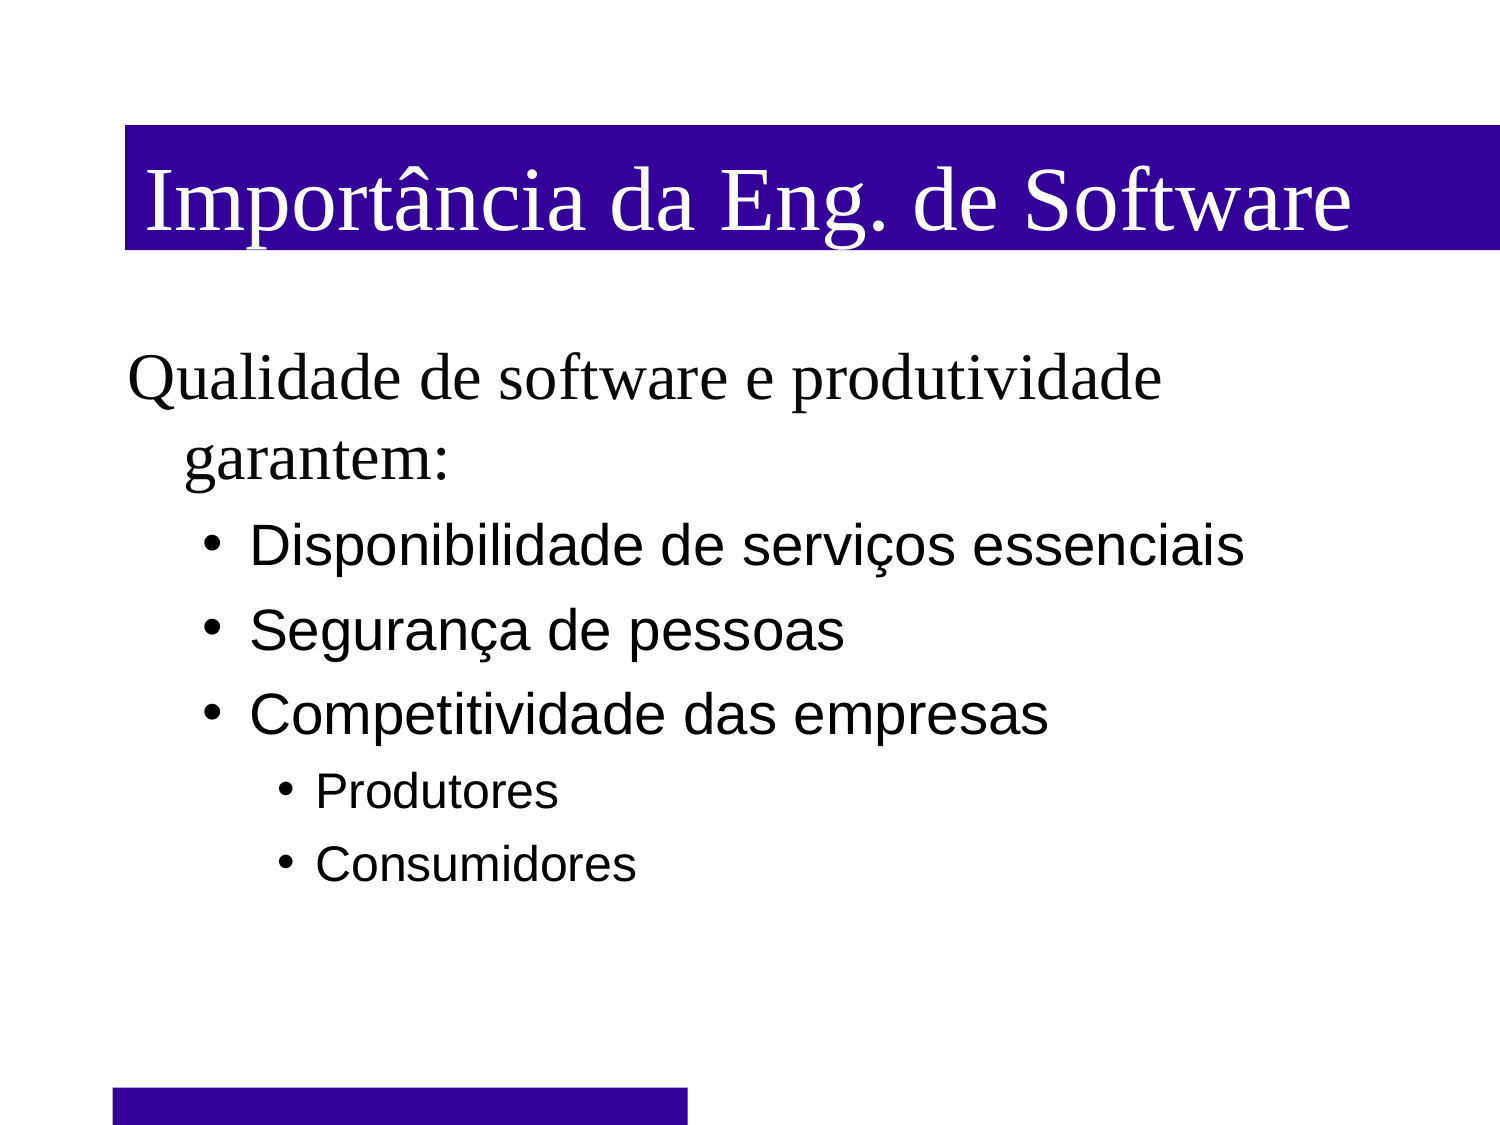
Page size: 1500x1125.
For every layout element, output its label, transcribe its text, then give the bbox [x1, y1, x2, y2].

text_box Importância da Eng. de Software [112, 99, 1387, 287]
text_box Qualidade de software e produtividade garantem: Disponibilidade de serviços essenciais Segurança de pessoas Competitividade das empresas Produtores Consumidores [112, 324, 1387, 1000]
